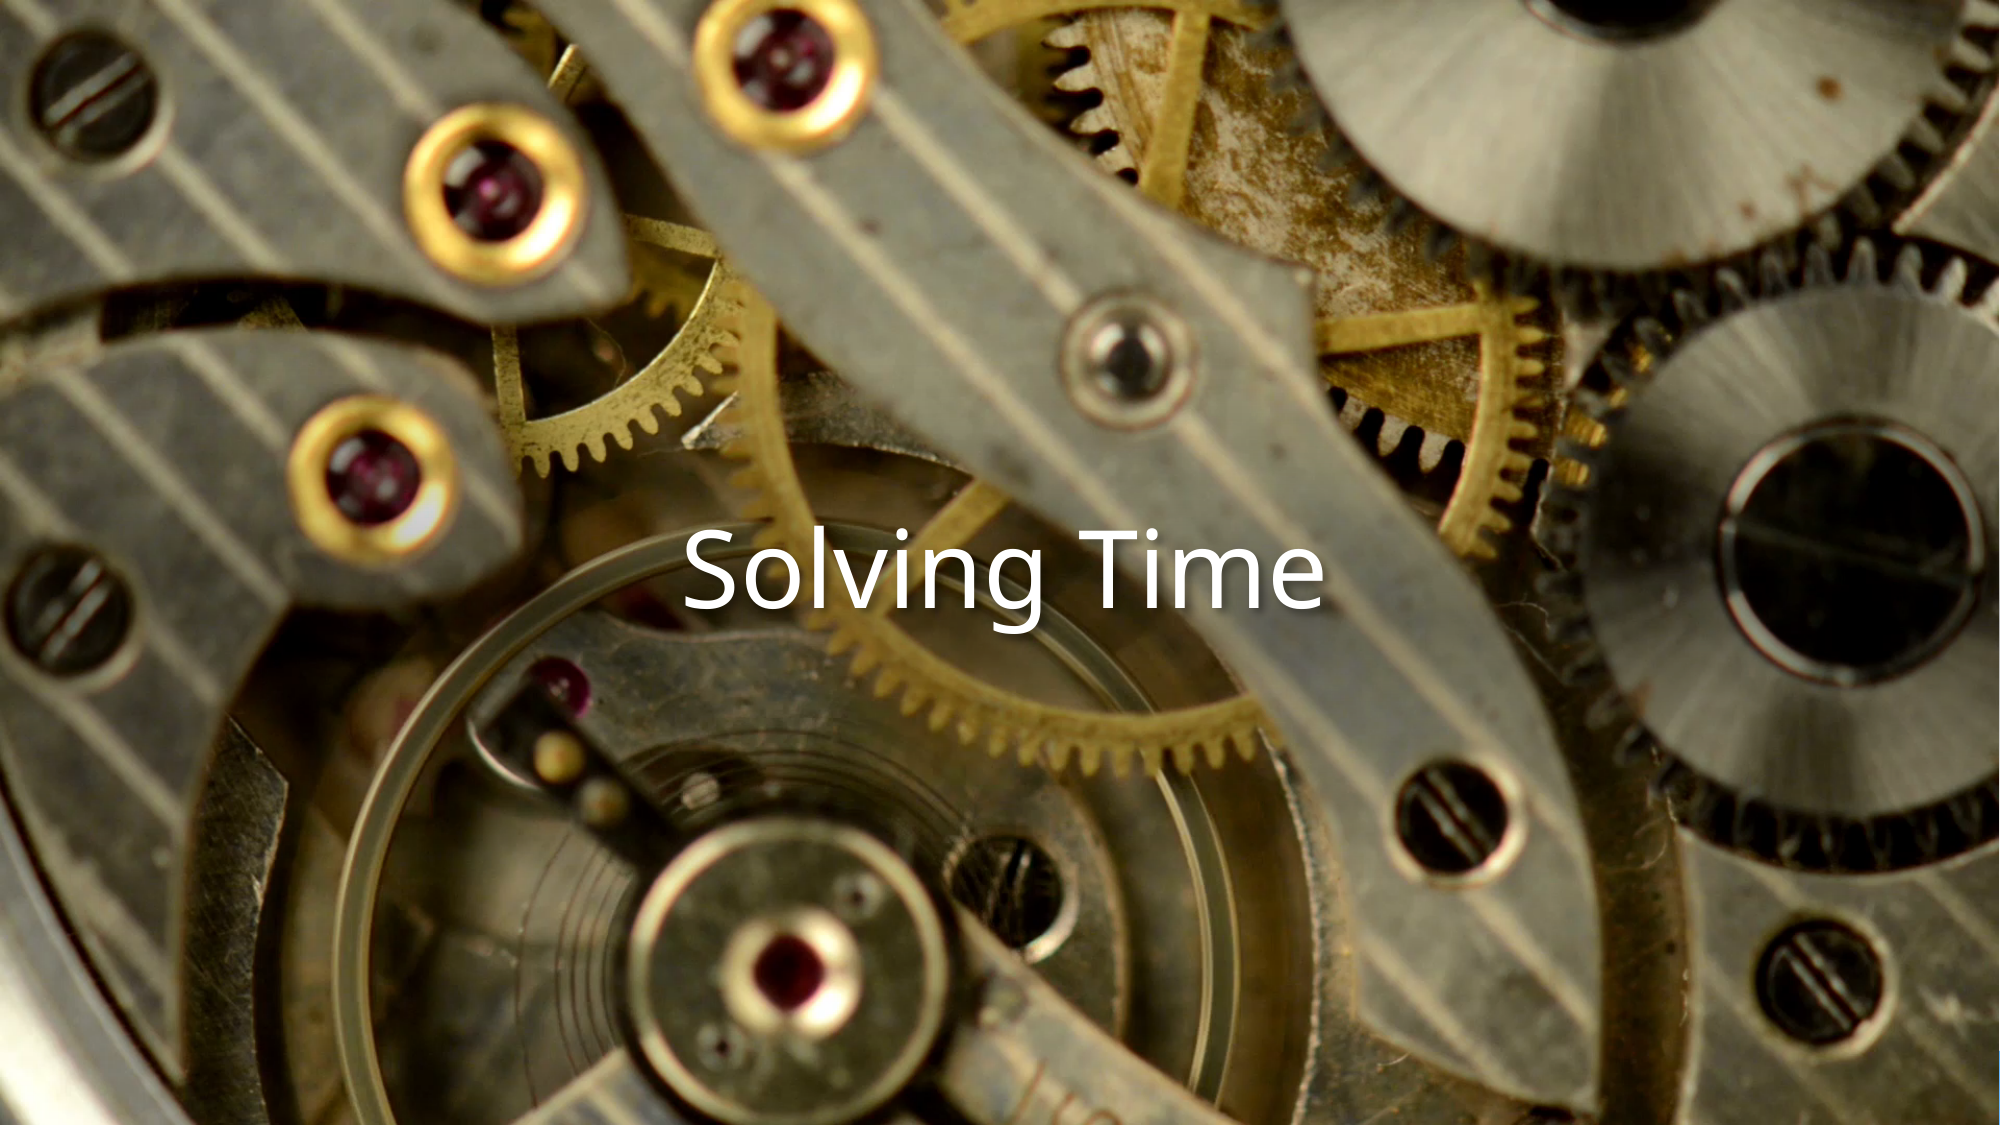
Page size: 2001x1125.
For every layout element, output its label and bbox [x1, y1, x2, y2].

text_box [0, 0, 2000, 1125]
